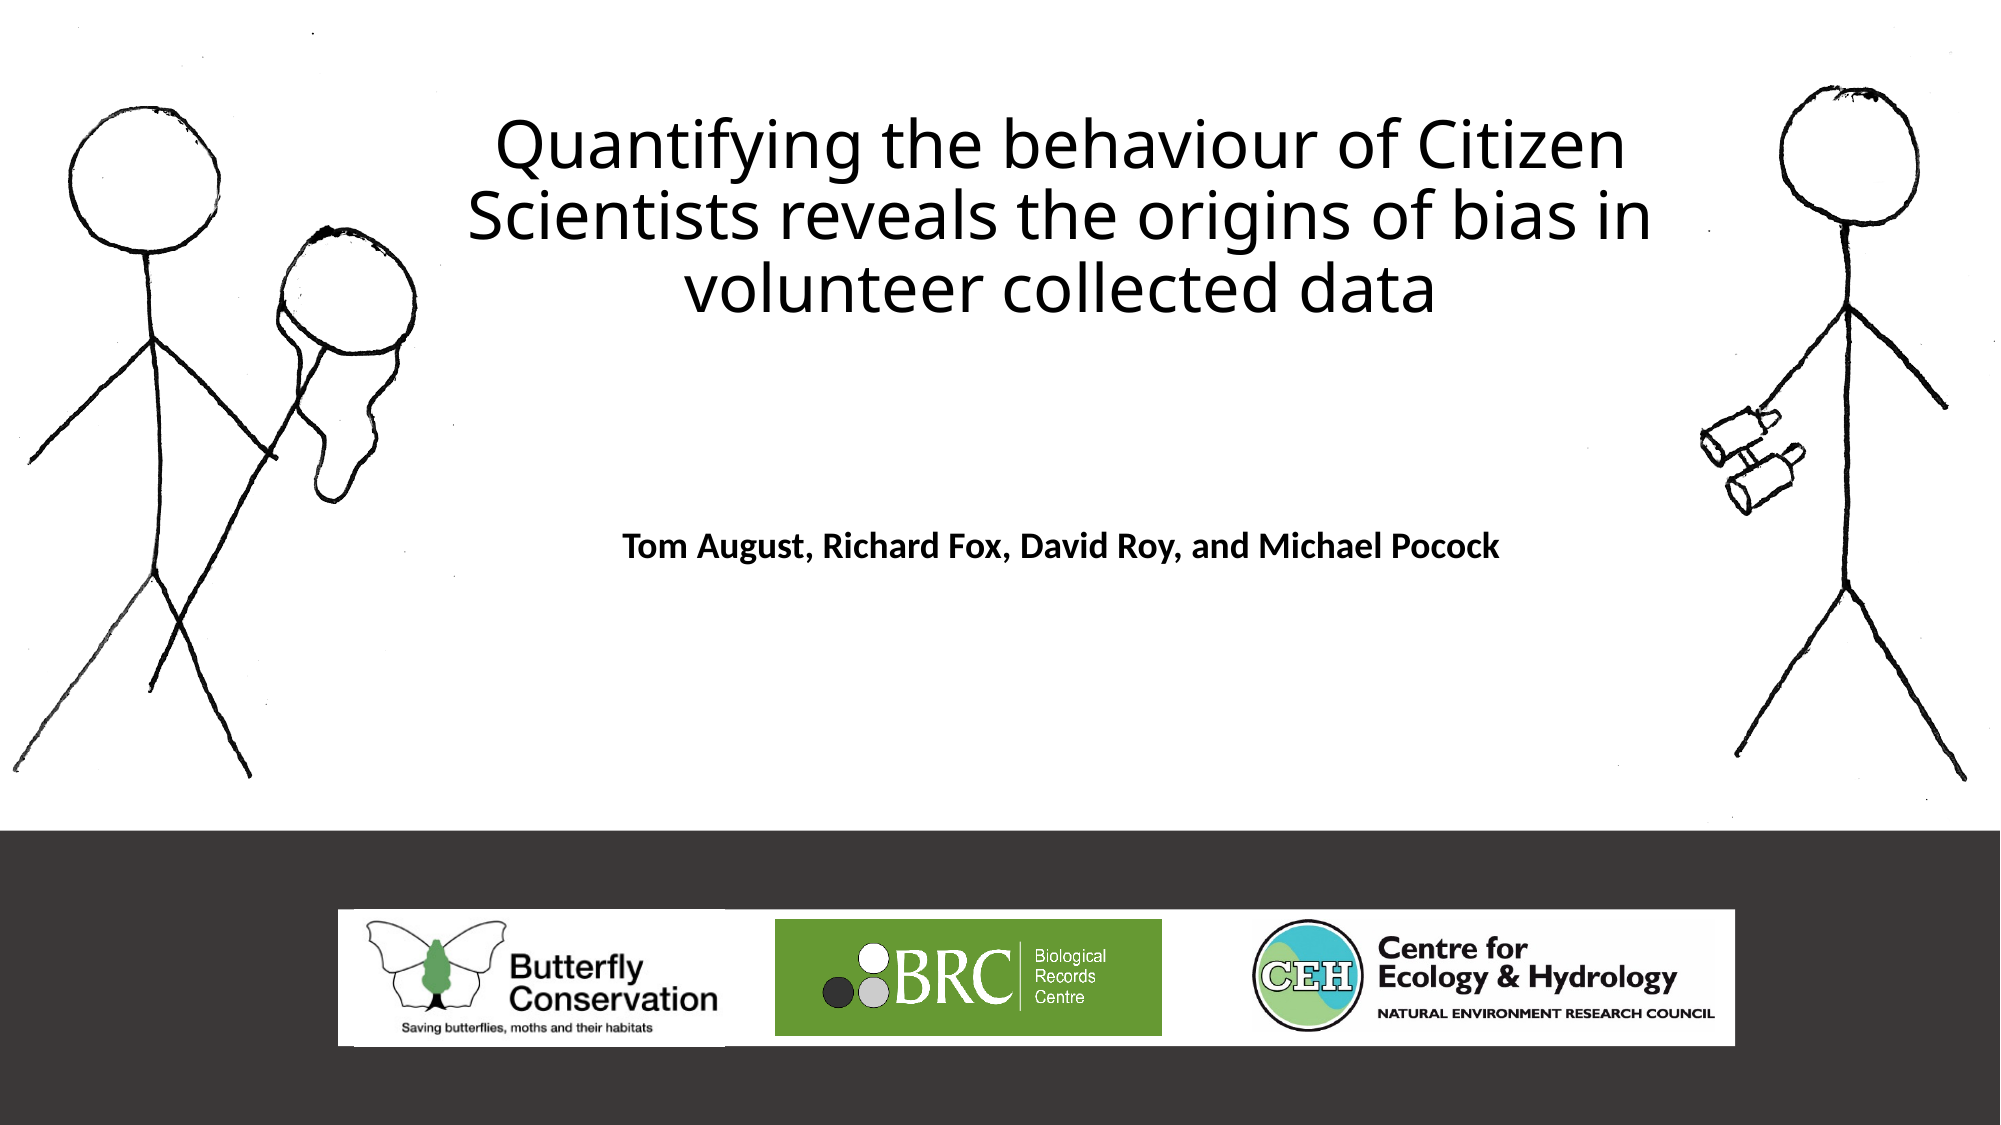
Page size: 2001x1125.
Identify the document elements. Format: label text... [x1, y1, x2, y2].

picture [1562, 0, 2000, 833]
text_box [354, 909, 1715, 1047]
picture [0, 0, 465, 811]
text_box [0, 830, 2000, 1125]
text_box [337, 908, 1736, 1047]
text_box Tom August, Richard Fox, David Roy, and Michael Pocock [607, 513, 1516, 619]
title Quantifying the behaviour of Citizen Scientists reveals the origins of bias in volunteer collected data [465, 53, 1562, 334]
